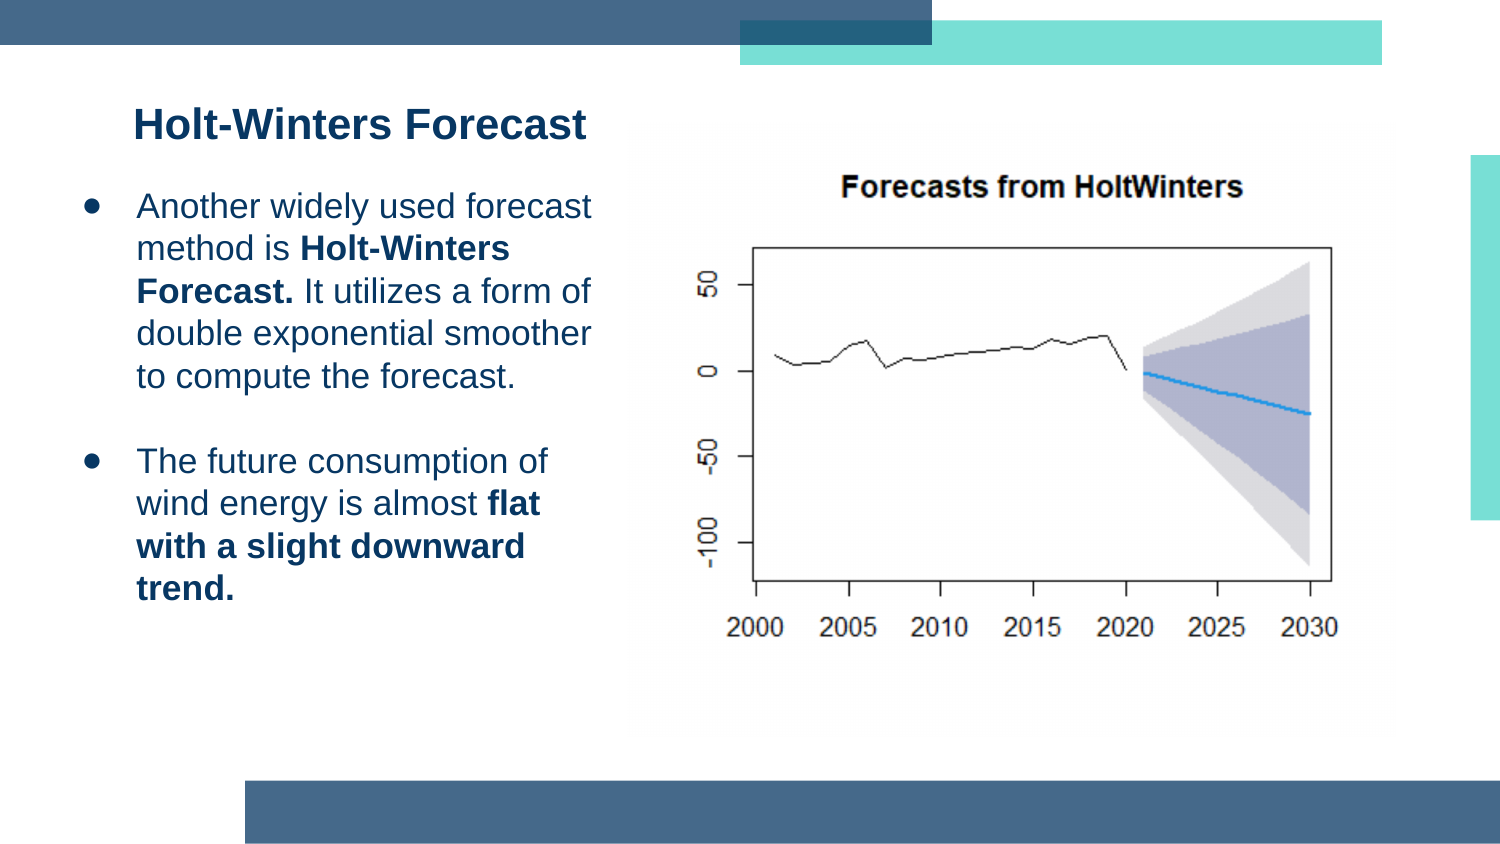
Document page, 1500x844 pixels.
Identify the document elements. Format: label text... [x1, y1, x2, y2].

picture [627, 122, 1396, 738]
list Another widely used forecast method is Holt-Winters Forecast. It utilizes a form of double exponential smoother to compute the forecast. The future consumption of wind energy is almost flat with a slight downward trend. [46, 167, 622, 692]
title Holt-Winters Forecast [118, 88, 1382, 156]
